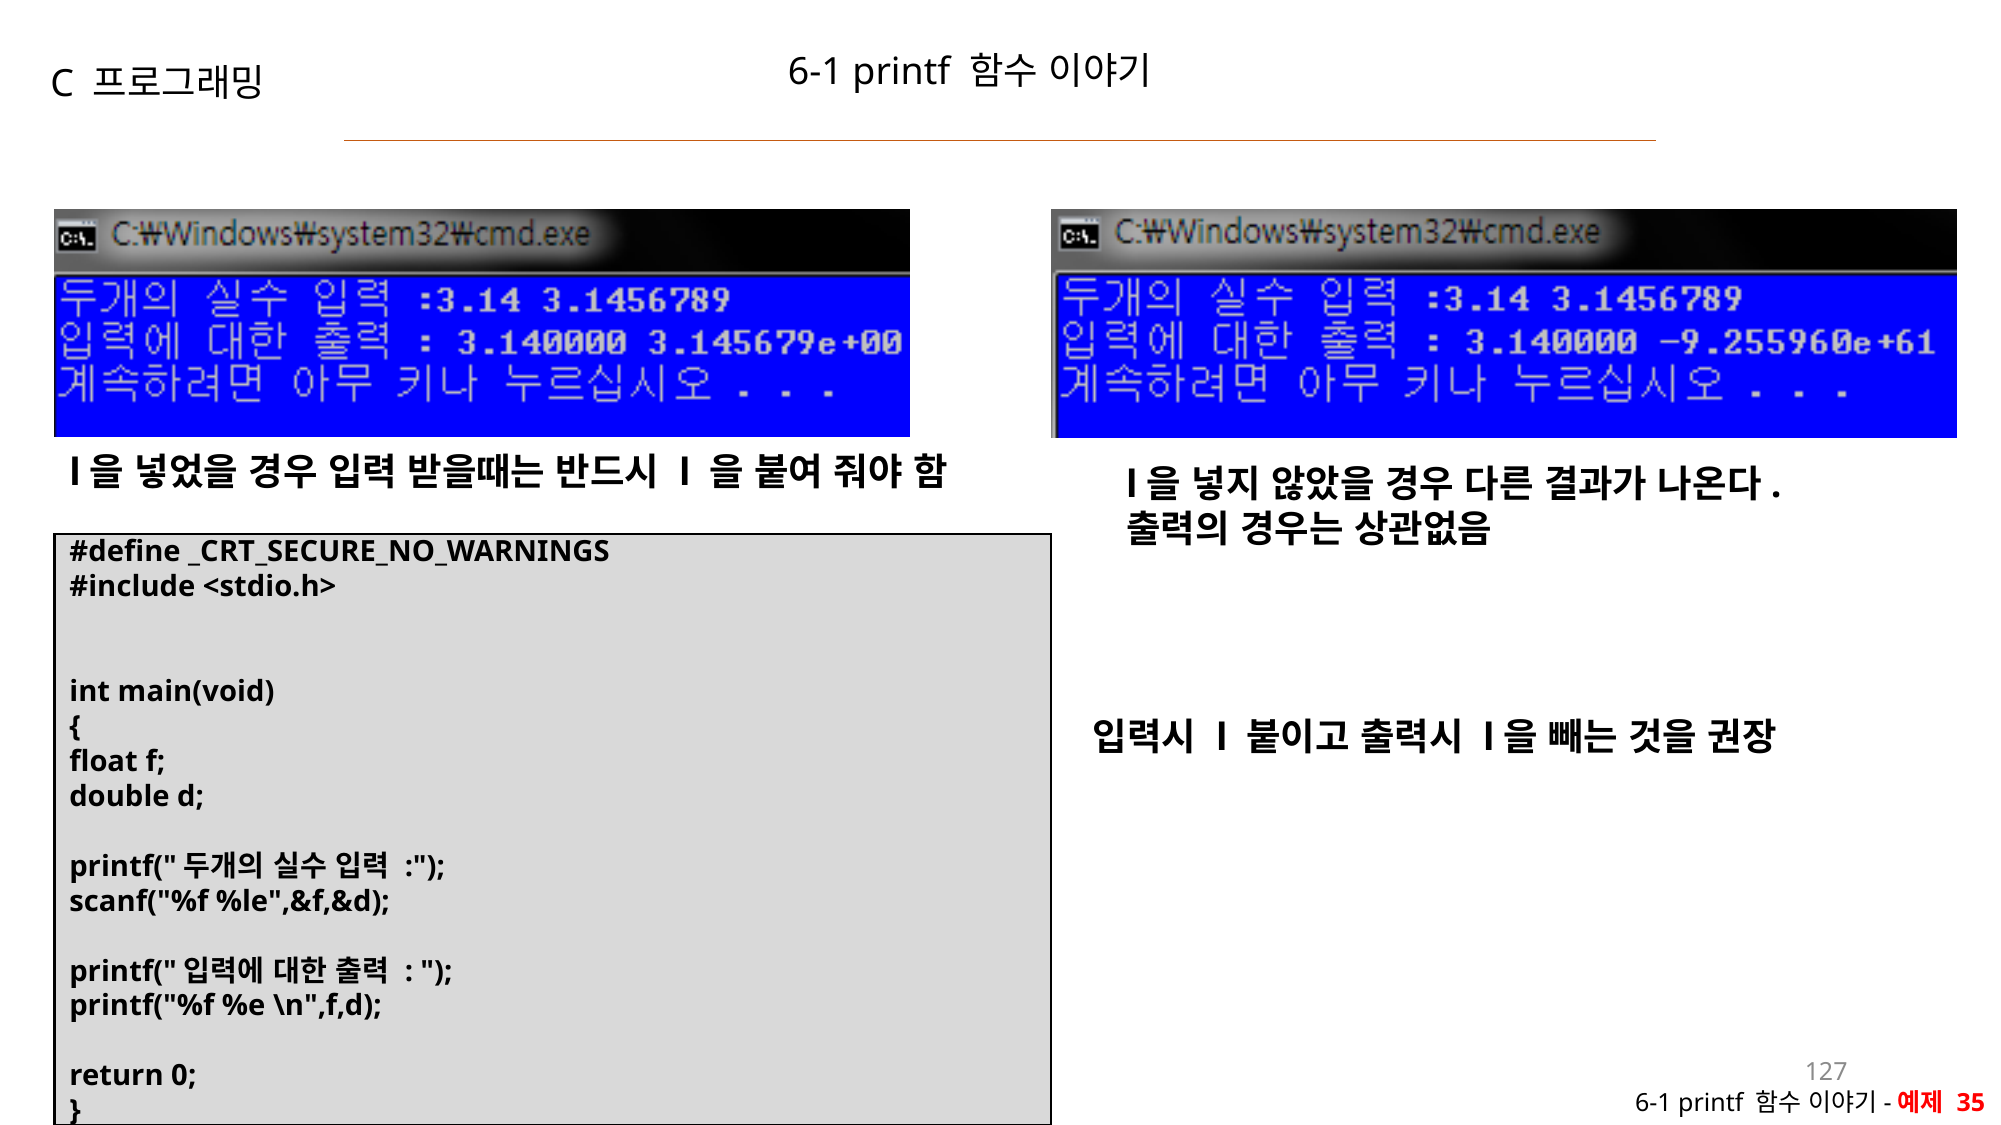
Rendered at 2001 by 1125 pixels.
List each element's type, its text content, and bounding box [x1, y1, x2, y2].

picture [54, 209, 910, 437]
picture [1050, 209, 1957, 438]
text_box #define _CRT_SECURE_NO_WARNINGS #include <stdio.h> int main(void) { float f; double d; printf("두개의 실수 입력 :"); scanf("%f %le",&f,&d); printf("입력에 대한 출력 : "); printf("%f %e \n",f,d); return 0; } [53, 533, 1052, 1125]
slide_number 127 [1412, 1042, 1863, 1079]
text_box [29, 40, 1656, 141]
text_box l을 넣었을 경우 입력 받을때는 반드시 l 을 붙여 줘야 함 [54, 440, 1052, 501]
text_box l을 넣지 않았을 경우 다른 결과가 나온다. 출력의 경우는 상관없음 [1111, 452, 1896, 558]
text_box 입력시 l 붙이고 출력시 l을 빼는 것을 권장 [1078, 705, 1863, 766]
text_box 6-1 printf 함수 이야기-예제 35 [1323, 1079, 2000, 1125]
